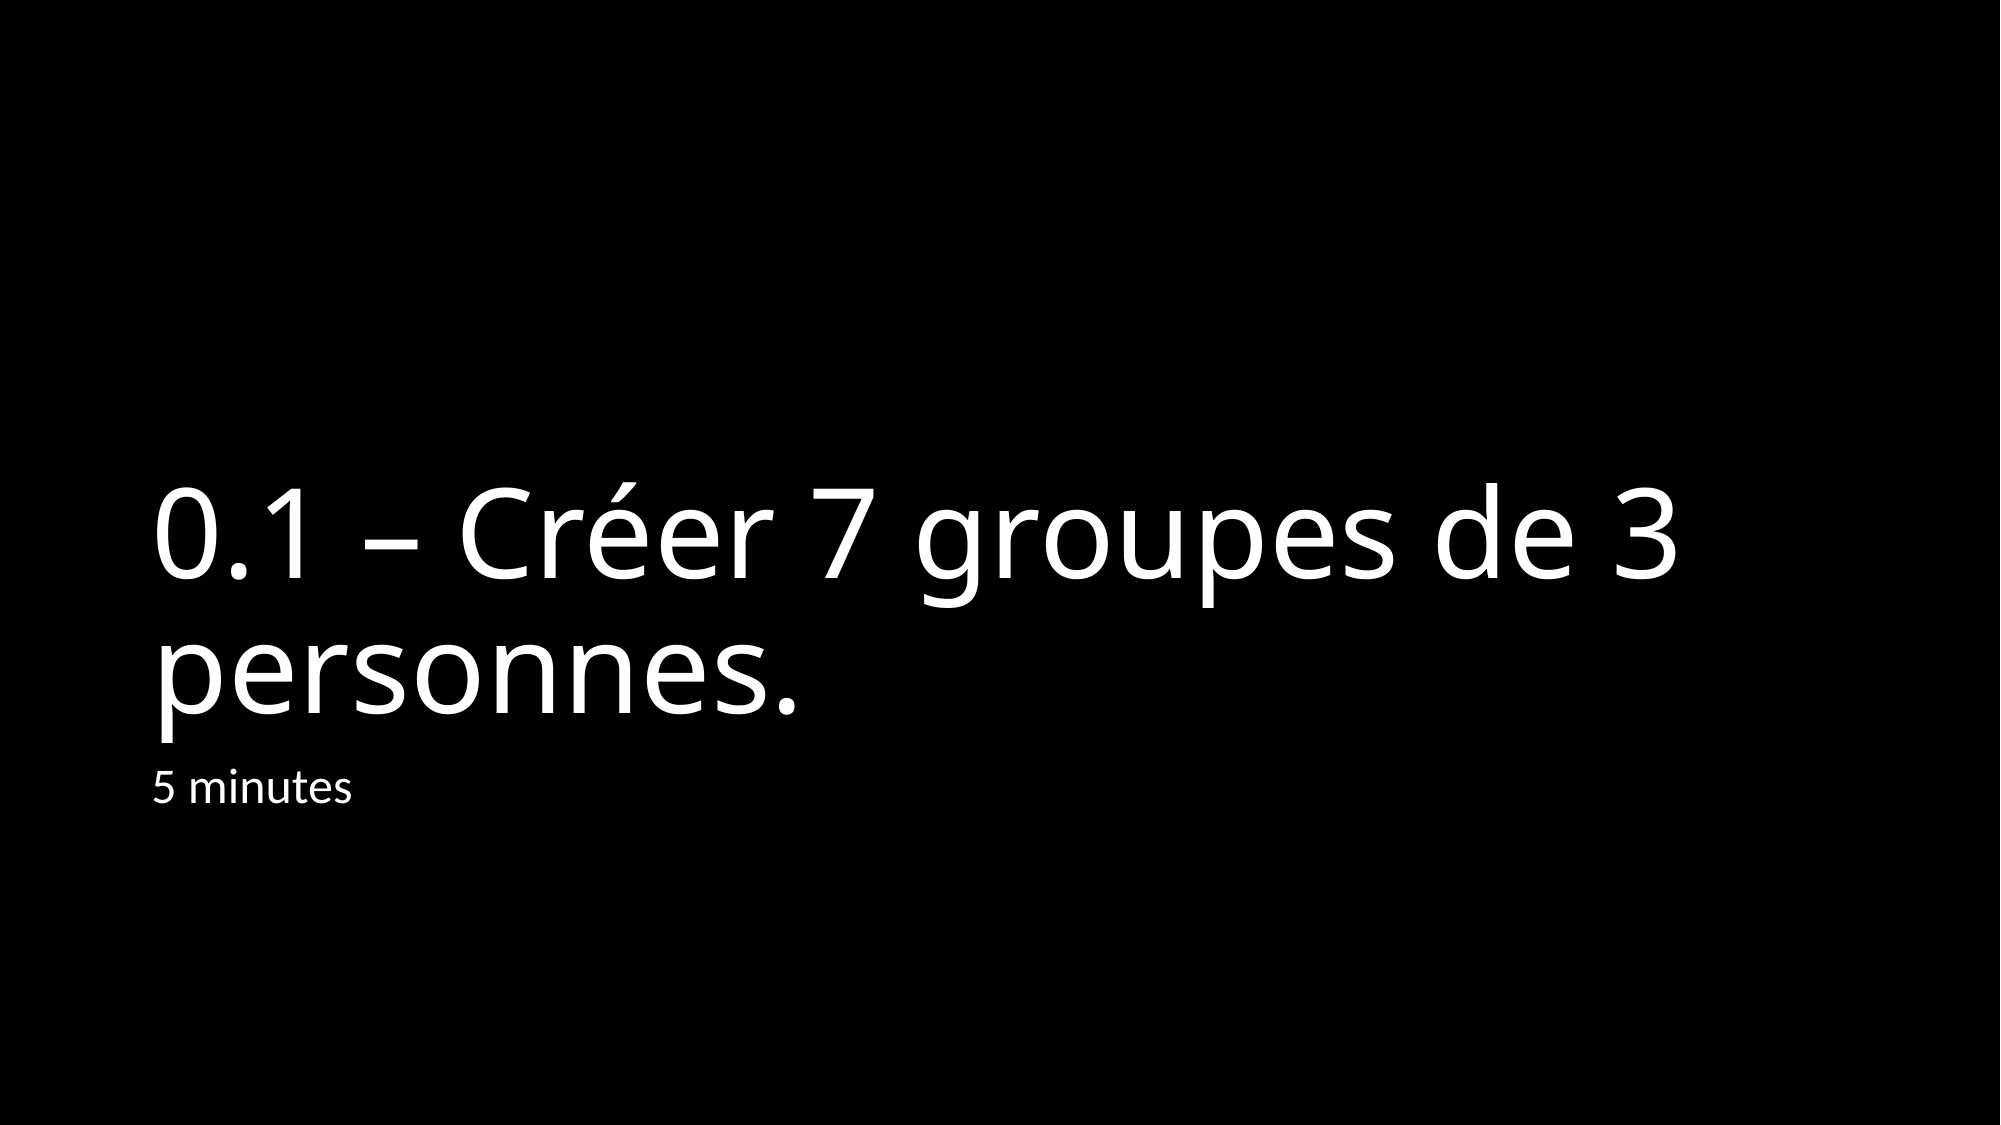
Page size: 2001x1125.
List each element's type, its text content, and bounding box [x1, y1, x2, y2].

title 0.1 – Créer 7 groupes de 3 personnes. [136, 280, 1862, 749]
list 5 minutes [136, 752, 1862, 999]
